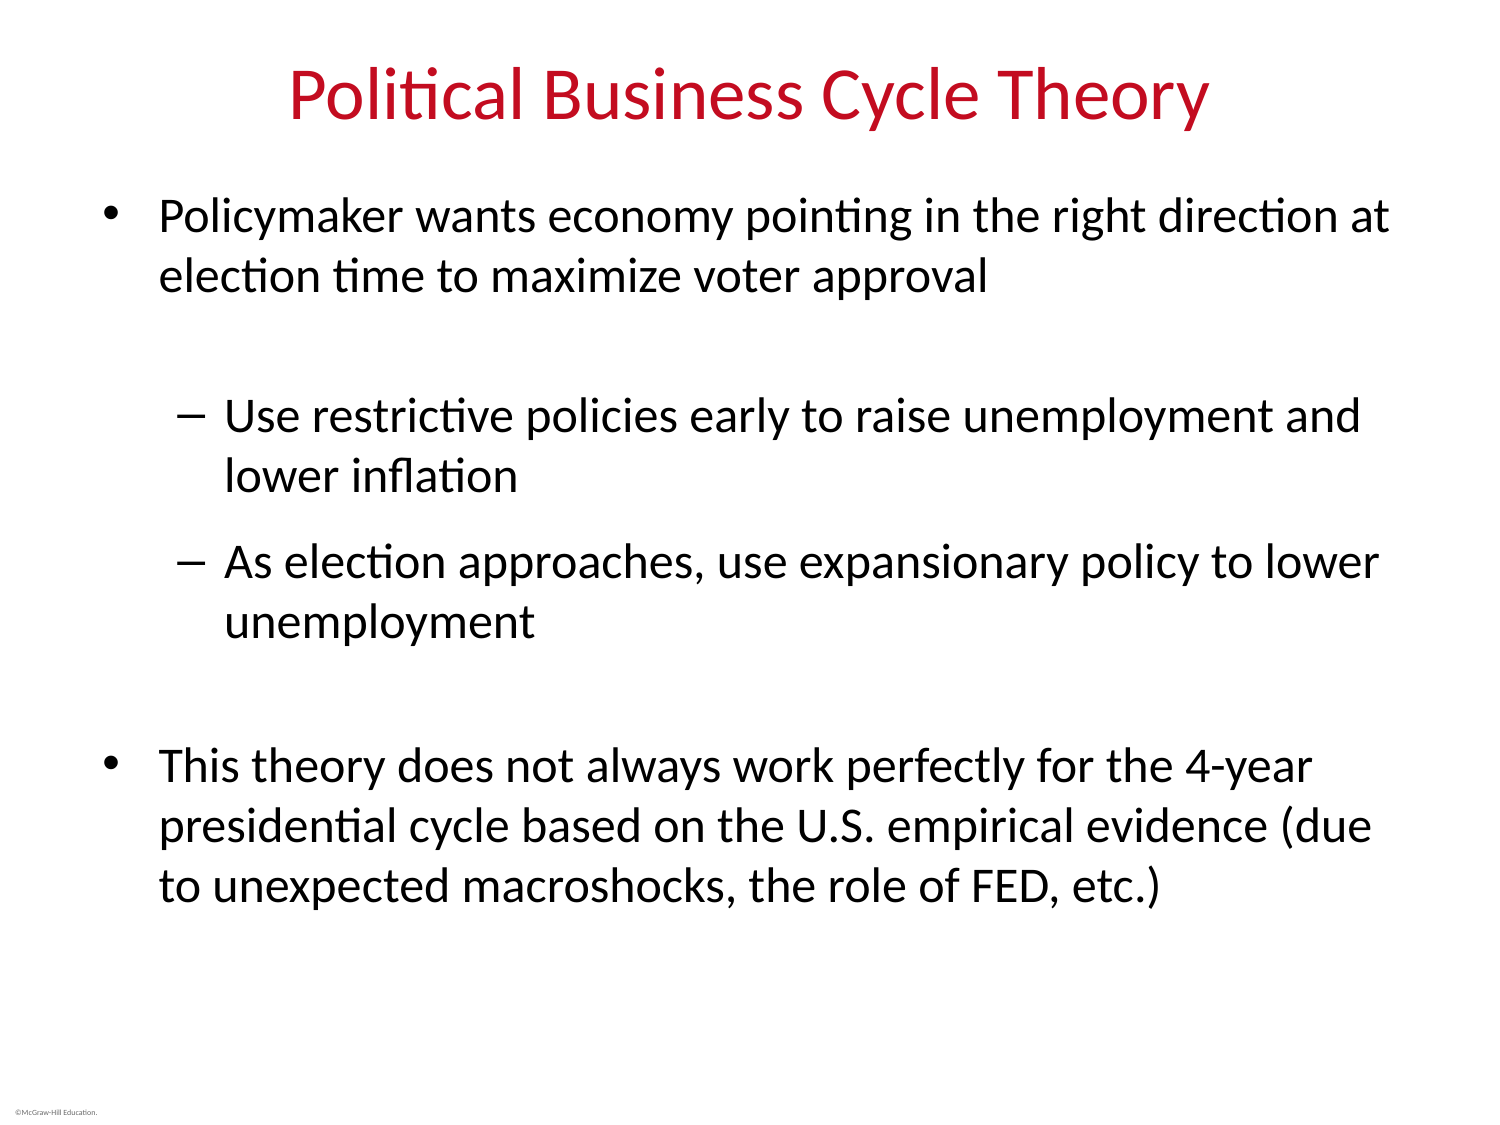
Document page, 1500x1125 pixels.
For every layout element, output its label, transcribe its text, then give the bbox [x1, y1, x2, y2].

list Use restrictive policies early to raise unemployment and lower inflation As election approaches, use expansionary policy to lower unemployment [87, 375, 1425, 713]
list This theory does not always work perfectly for the 4-year presidential cycle based on the U.S. empirical evidence (due to unexpected macroshocks, the role of FED, etc.) [87, 725, 1425, 1013]
title Political Business Cycle Theory [0, 37, 1500, 143]
list Policymaker wants economy pointing in the right direction at election time to maximize voter approval [87, 174, 1425, 313]
